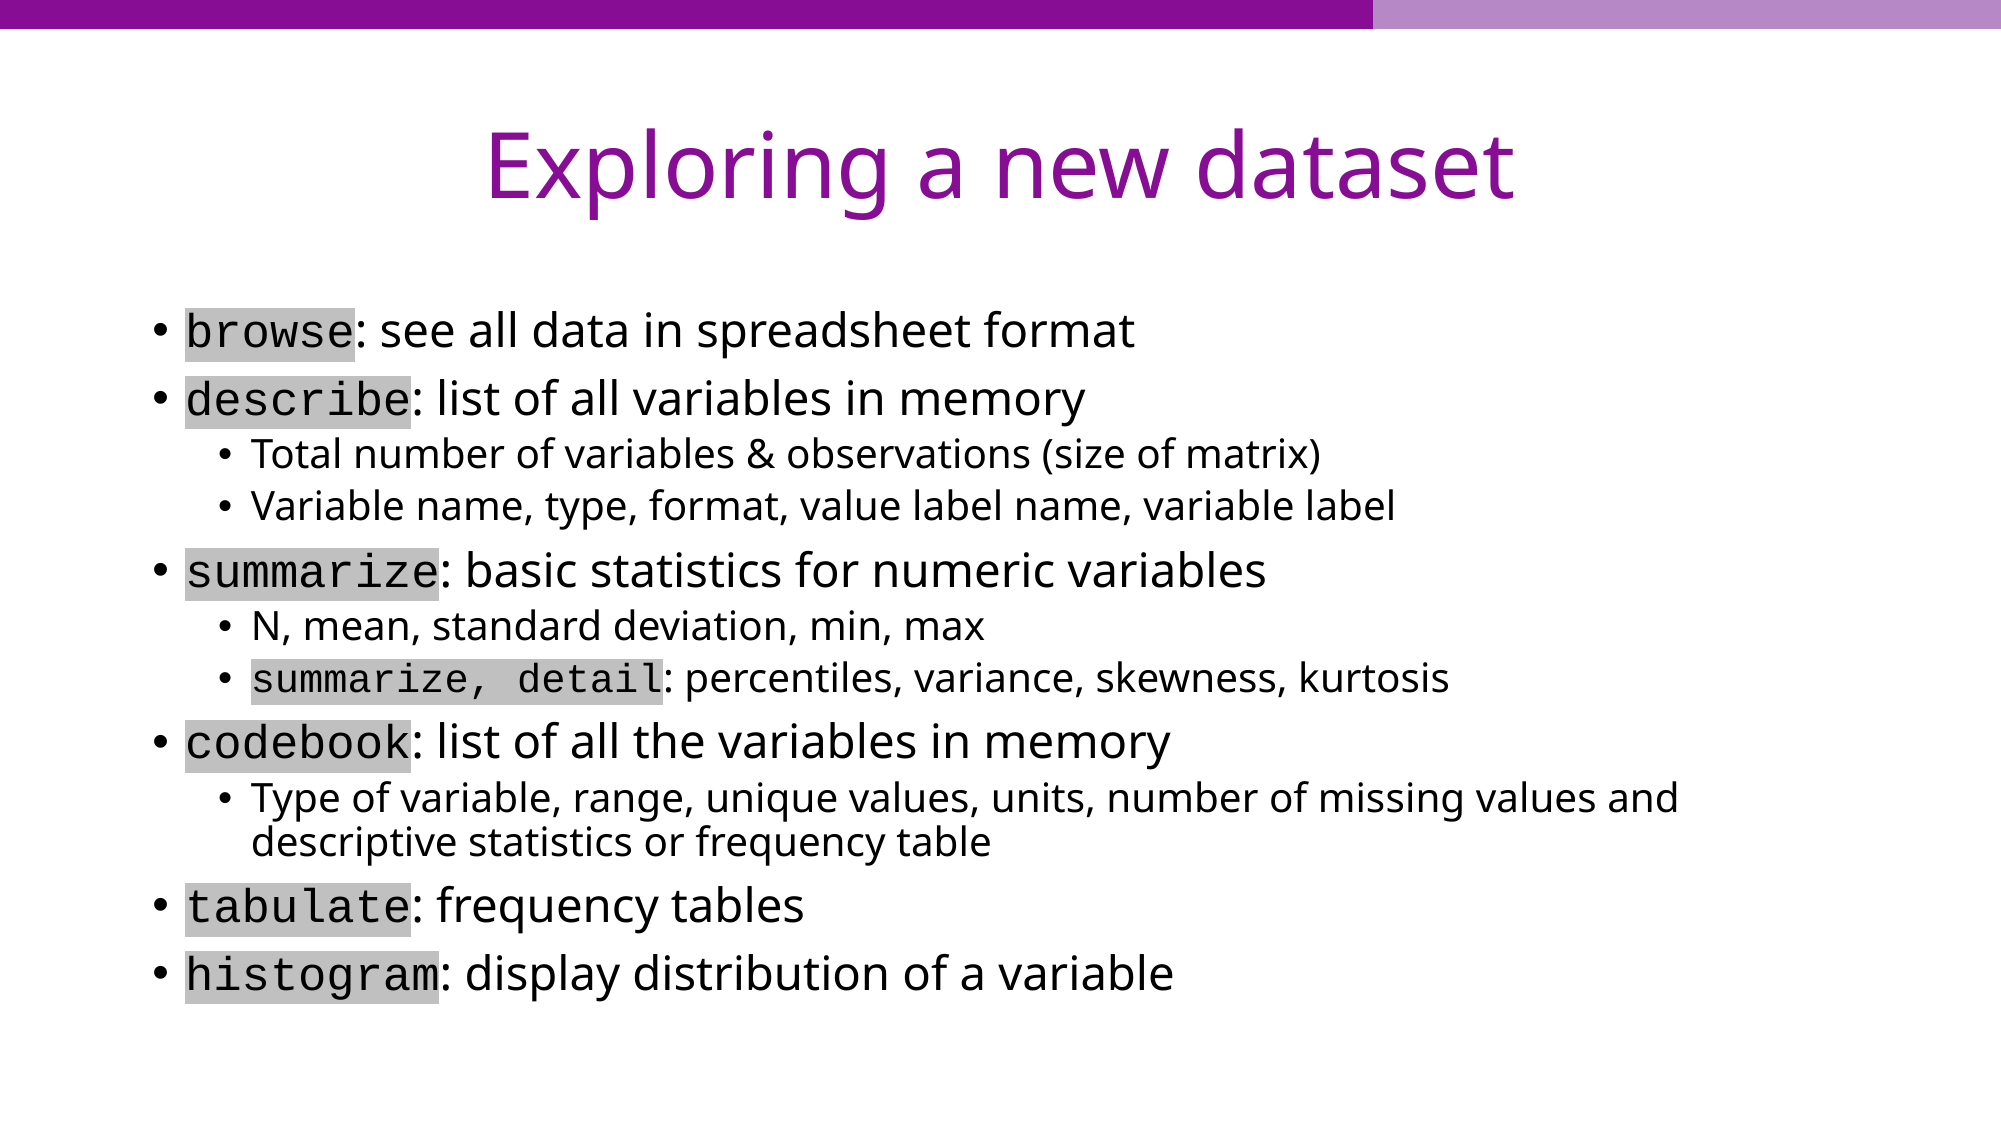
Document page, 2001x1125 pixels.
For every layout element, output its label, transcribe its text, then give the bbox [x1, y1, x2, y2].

title Exploring a new dataset [137, 59, 1863, 278]
list browse: see all data in spreadsheet format describe: list of all variables in memory Total number of variables & observations (size of matrix) Variable name, type, format, value label name, variable label summarize: basic statistics for numeric variables N, mean, standard deviation, min, max summarize, detail: percentiles, variance, skewness, kurtosis codebook: list of all the variables in memory Type of variable, range, unique values, units, number of missing values and descriptive statistics or frequency table tabulate: frequency tables histogram: display distribution of a variable [137, 299, 1863, 1014]
